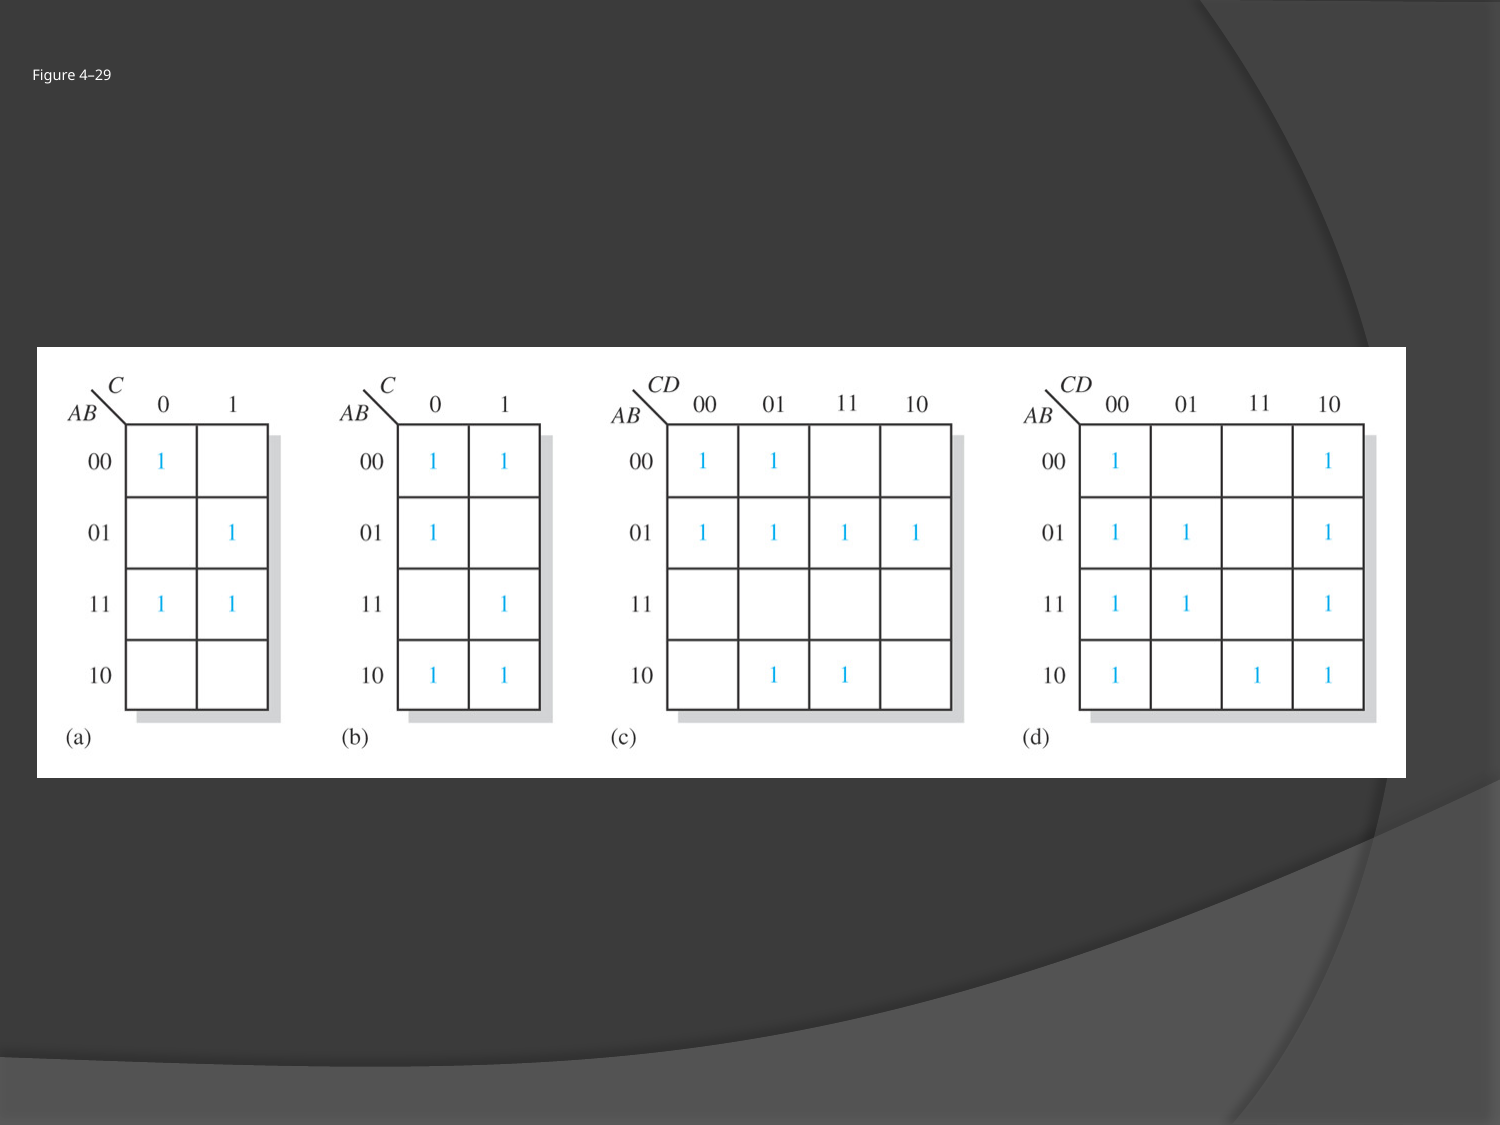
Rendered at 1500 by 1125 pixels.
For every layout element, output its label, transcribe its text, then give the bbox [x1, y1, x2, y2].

title Figure 4–29 [24, 37, 1463, 113]
picture [37, 347, 1407, 778]
